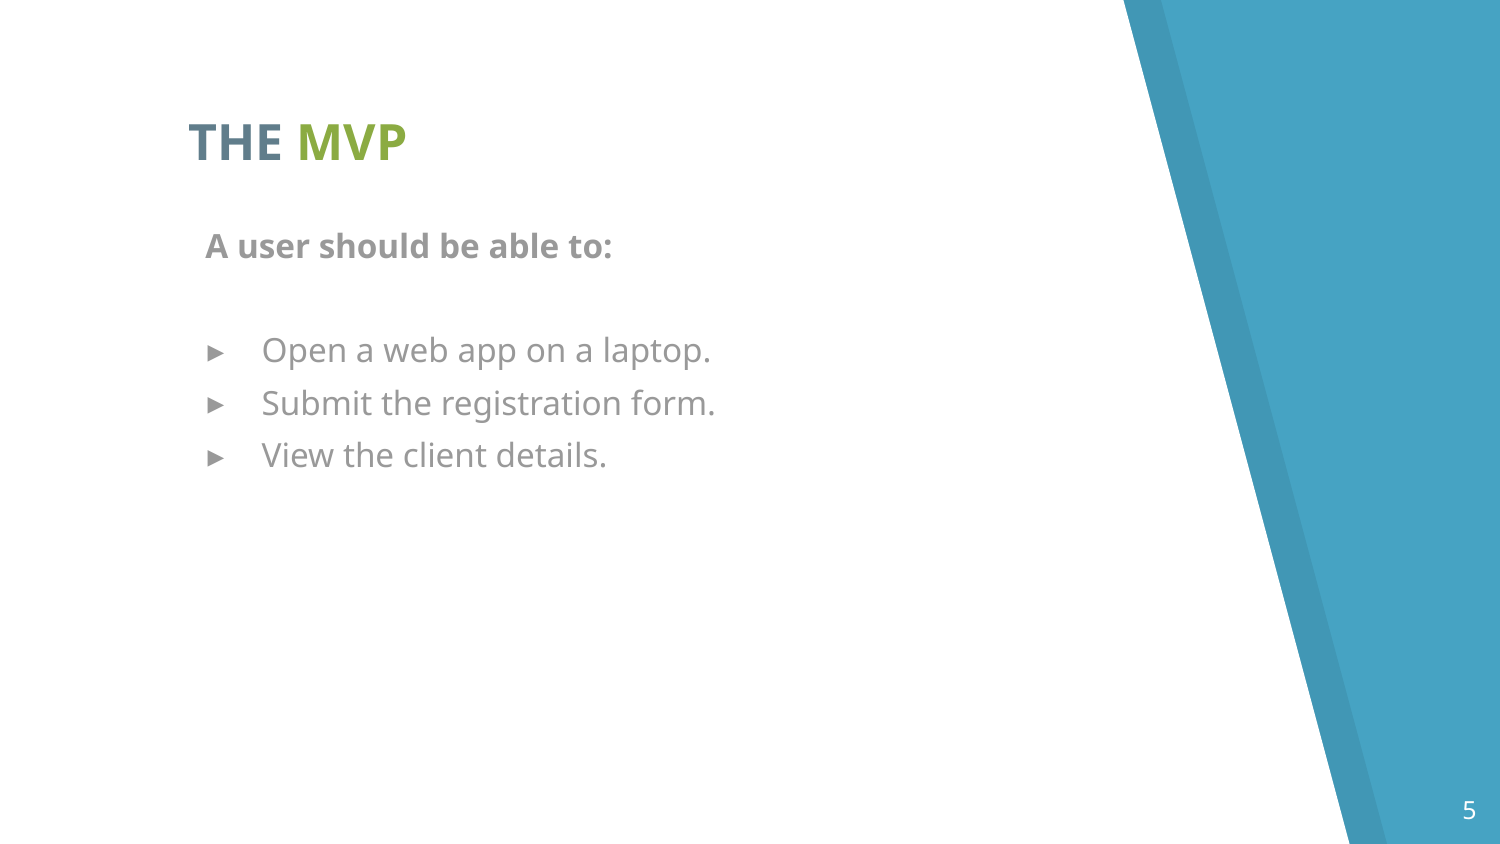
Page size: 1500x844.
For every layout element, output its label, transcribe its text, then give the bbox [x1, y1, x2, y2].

text_box A user should be able to: Open a web app on a laptop. Submit the registration form. View the client details. [171, 209, 1110, 780]
text_box THE MVP [173, 72, 972, 186]
slide_number ‹#› [1401, 779, 1492, 844]
